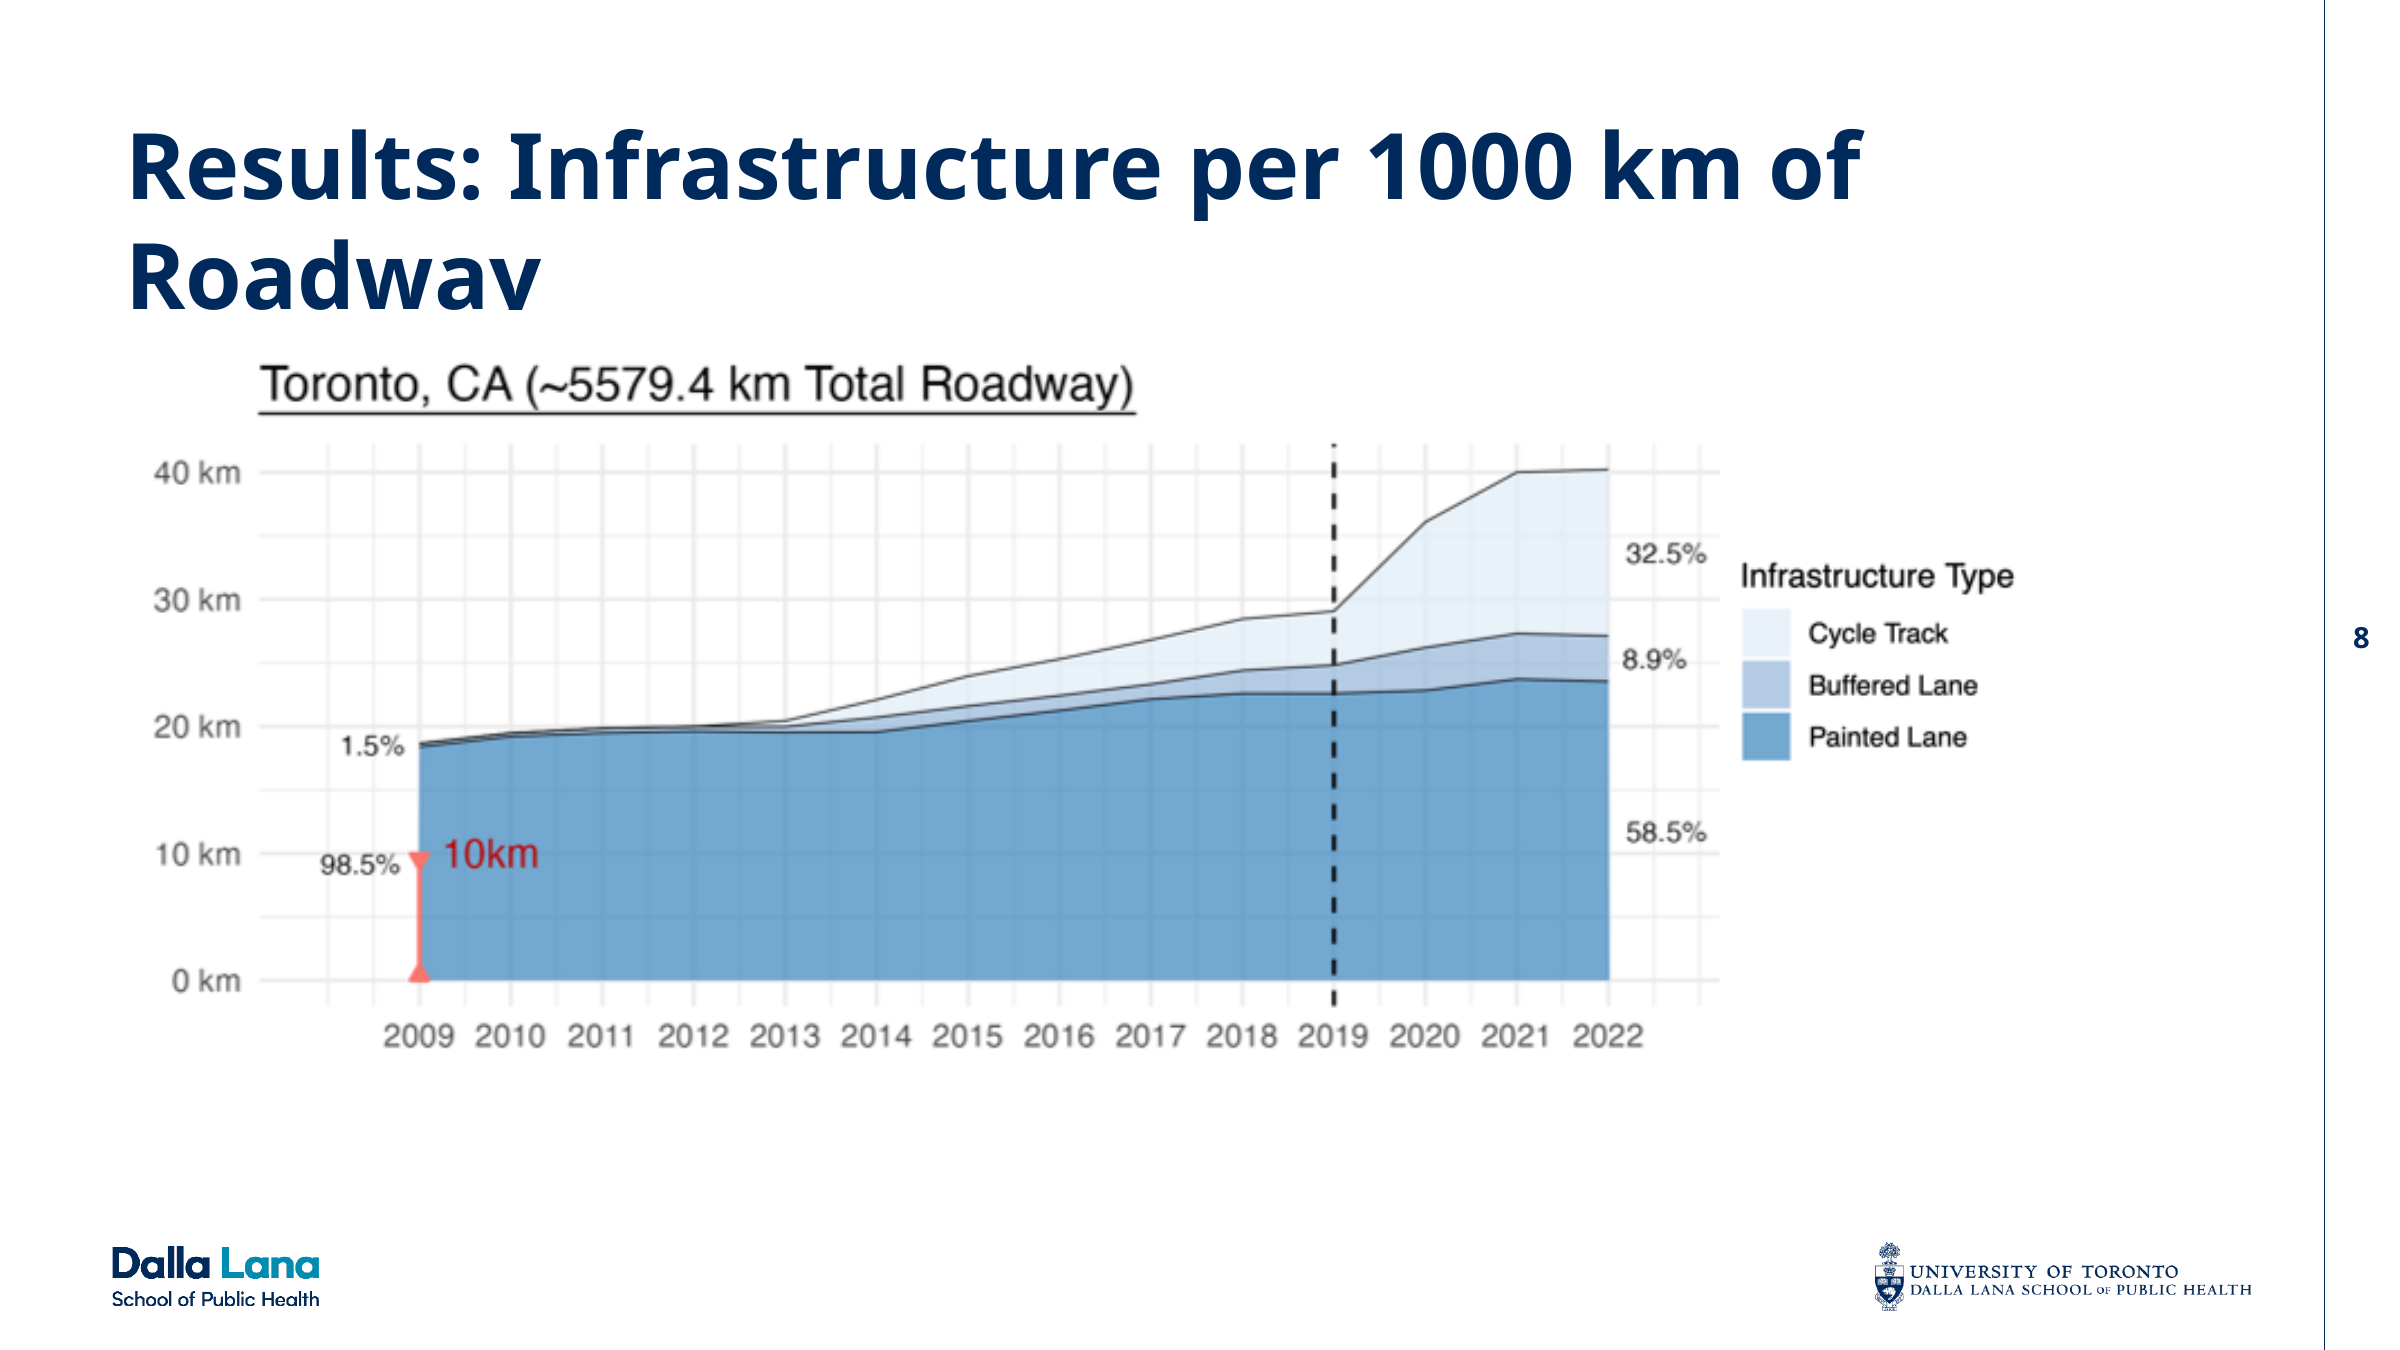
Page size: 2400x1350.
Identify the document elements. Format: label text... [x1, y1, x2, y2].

picture [112, 1246, 319, 1306]
picture [110, 310, 2026, 1076]
title Results: Infrastructure per 1000 km of Roadway [110, 99, 2290, 227]
picture [303, 1263, 312, 1272]
picture [1875, 1242, 2251, 1311]
slide_number 8 [2340, 619, 2384, 655]
picture [253, 1263, 261, 1272]
